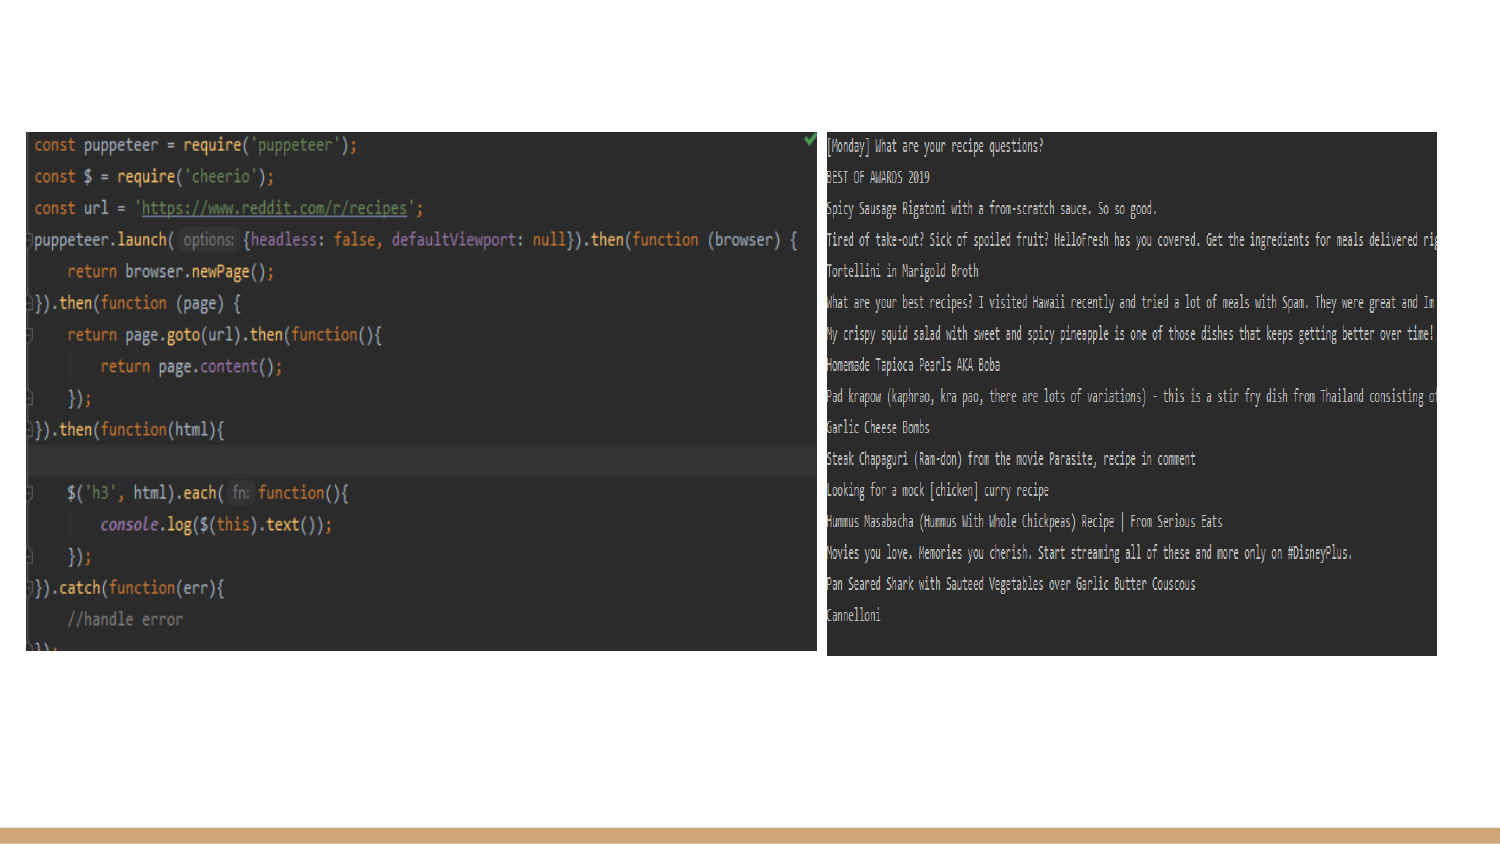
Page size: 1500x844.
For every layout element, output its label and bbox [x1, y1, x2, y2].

picture [826, 132, 1437, 657]
picture [26, 132, 817, 651]
